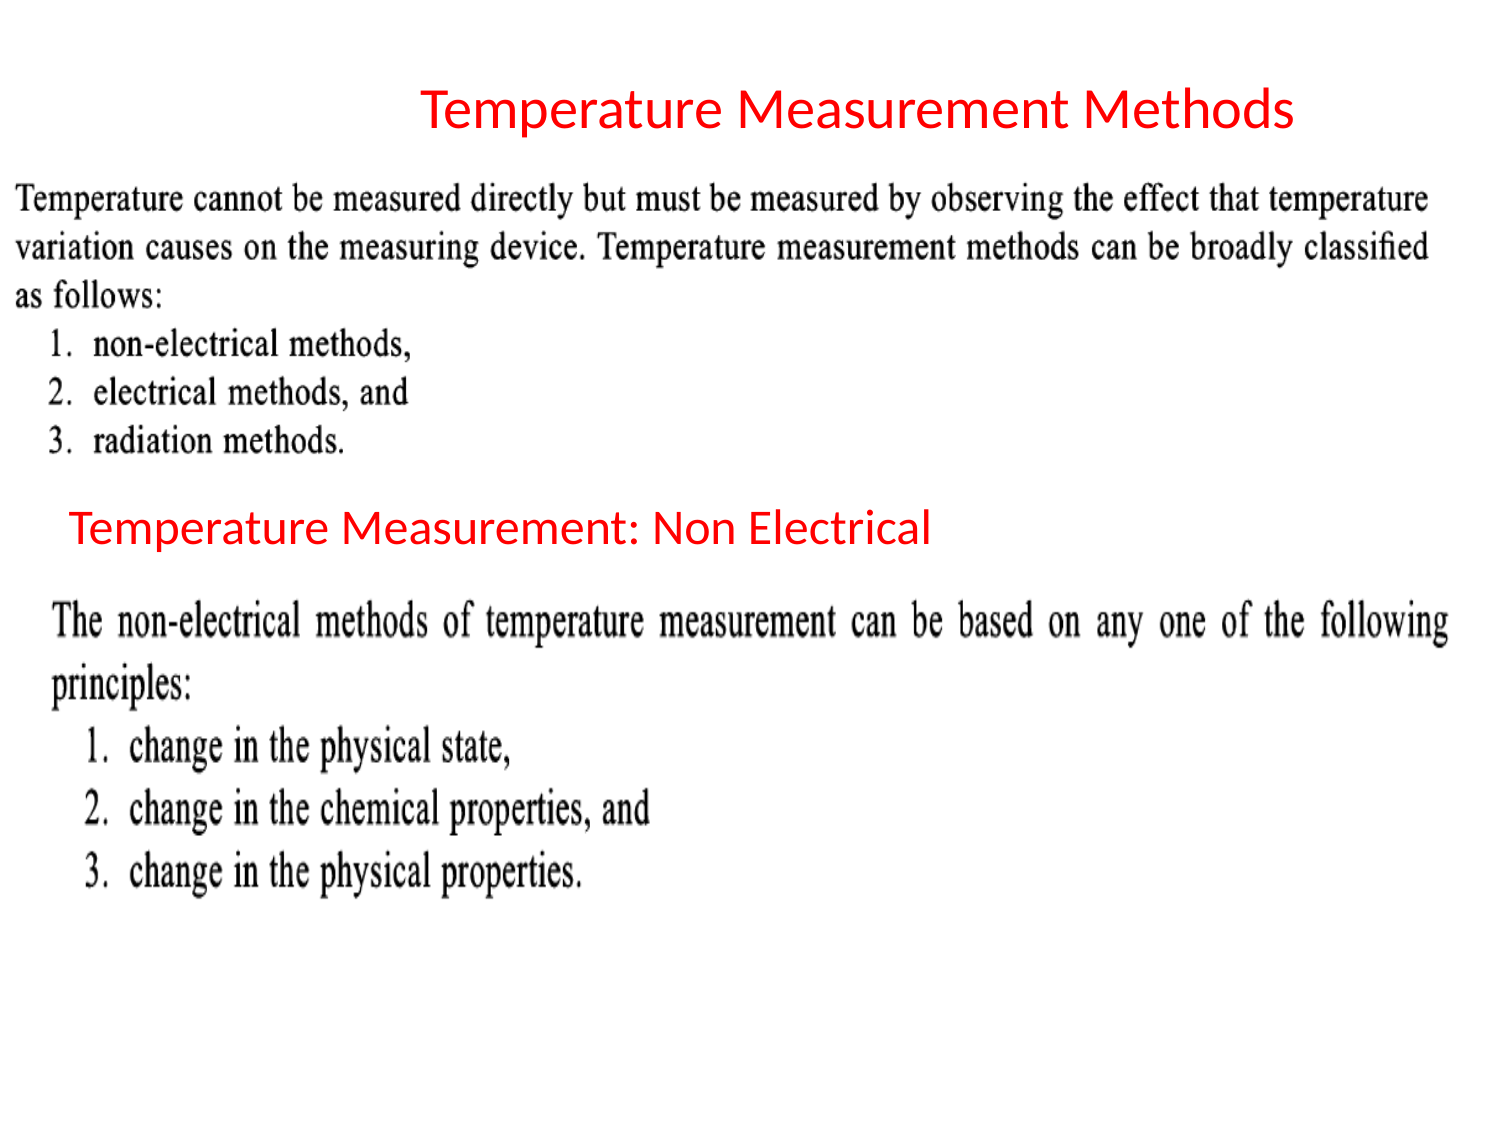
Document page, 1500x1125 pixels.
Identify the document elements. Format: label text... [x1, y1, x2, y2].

picture [0, 162, 1451, 501]
picture [37, 587, 1500, 913]
text_box Temperature Measurement: Non Electrical [53, 510, 959, 563]
text_box Temperature Measurement Methods [405, 62, 1311, 148]
